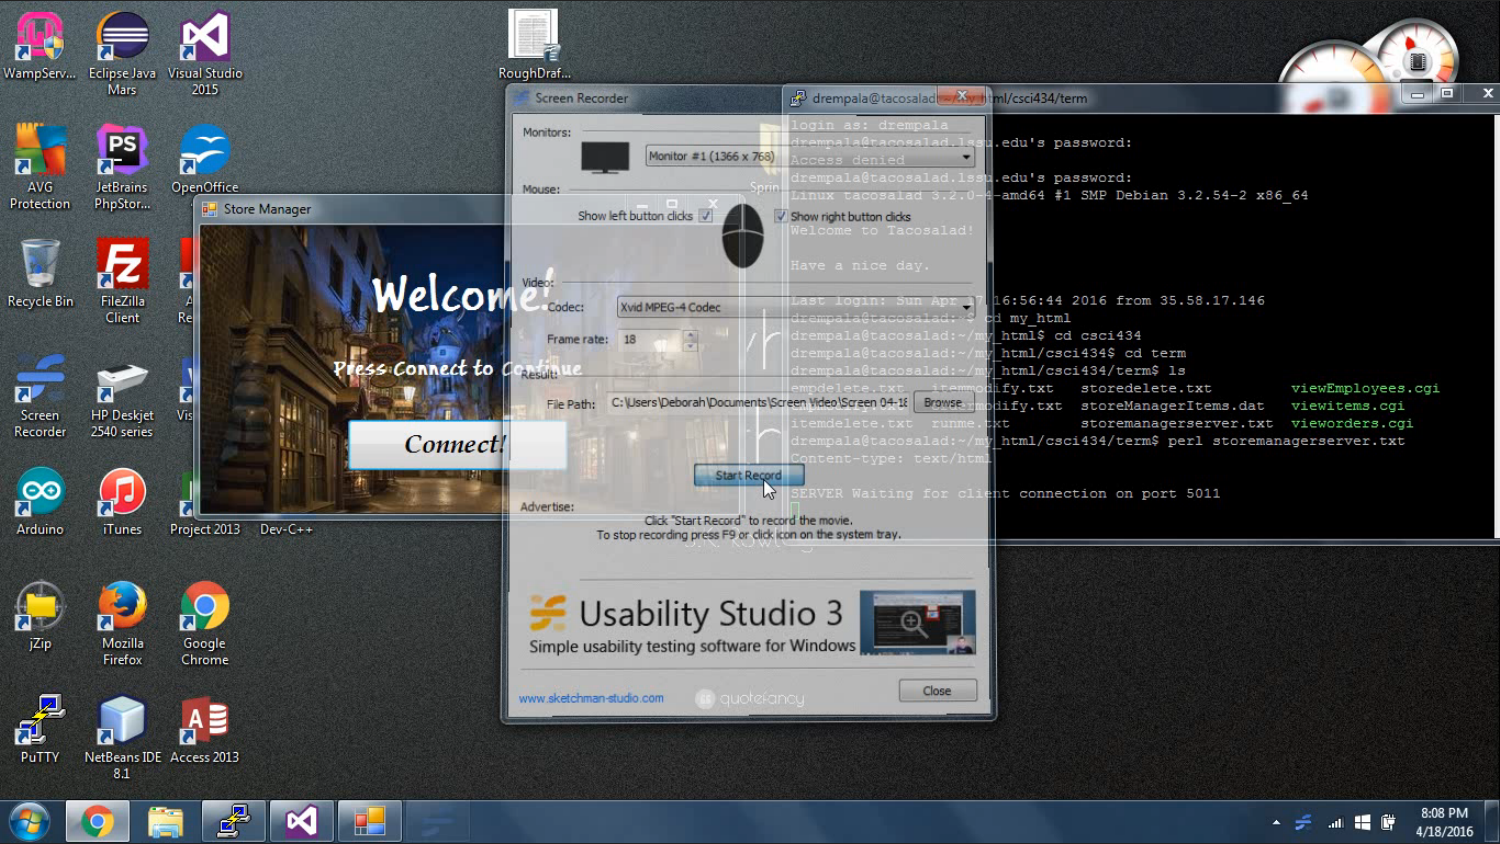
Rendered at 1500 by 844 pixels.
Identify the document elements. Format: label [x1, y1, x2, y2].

text_box [0, 0, 1500, 844]
